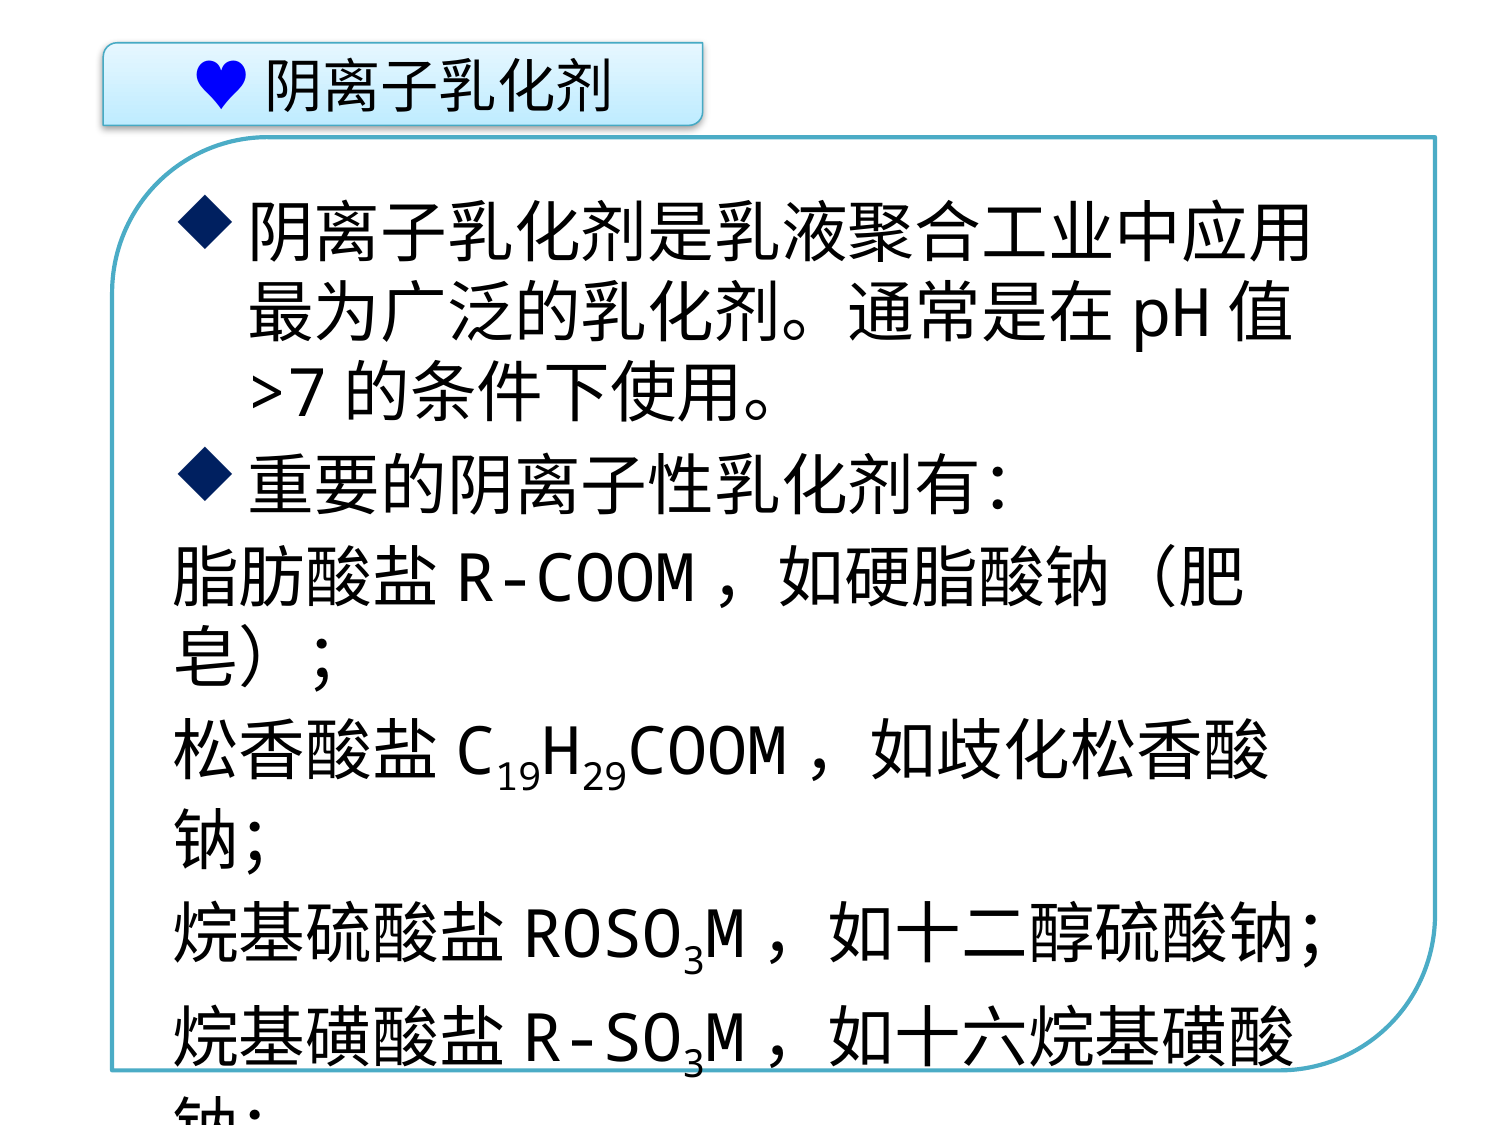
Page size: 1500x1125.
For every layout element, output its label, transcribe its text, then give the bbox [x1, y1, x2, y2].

text_box 阴离子乳化剂是乳液聚合工业中应用最为广泛的乳化剂。通常是在pH值>7的条件下使用。 重要的阴离子性乳化剂有： 脂肪酸盐R-COOM，如硬脂酸钠（肥皂）； 松香酸盐C19H29COOM，如歧化松香酸钠； 烷基硫酸盐ROSO3M，如十二醇硫酸钠； 烷基磺酸盐R-SO3M，如十六烷基磺酸钠； 烷基苯基磺酸盐R-C6H4-SO3M； [109, 135, 1438, 1073]
text_box ♥阴离子乳化剂 [102, 41, 704, 127]
